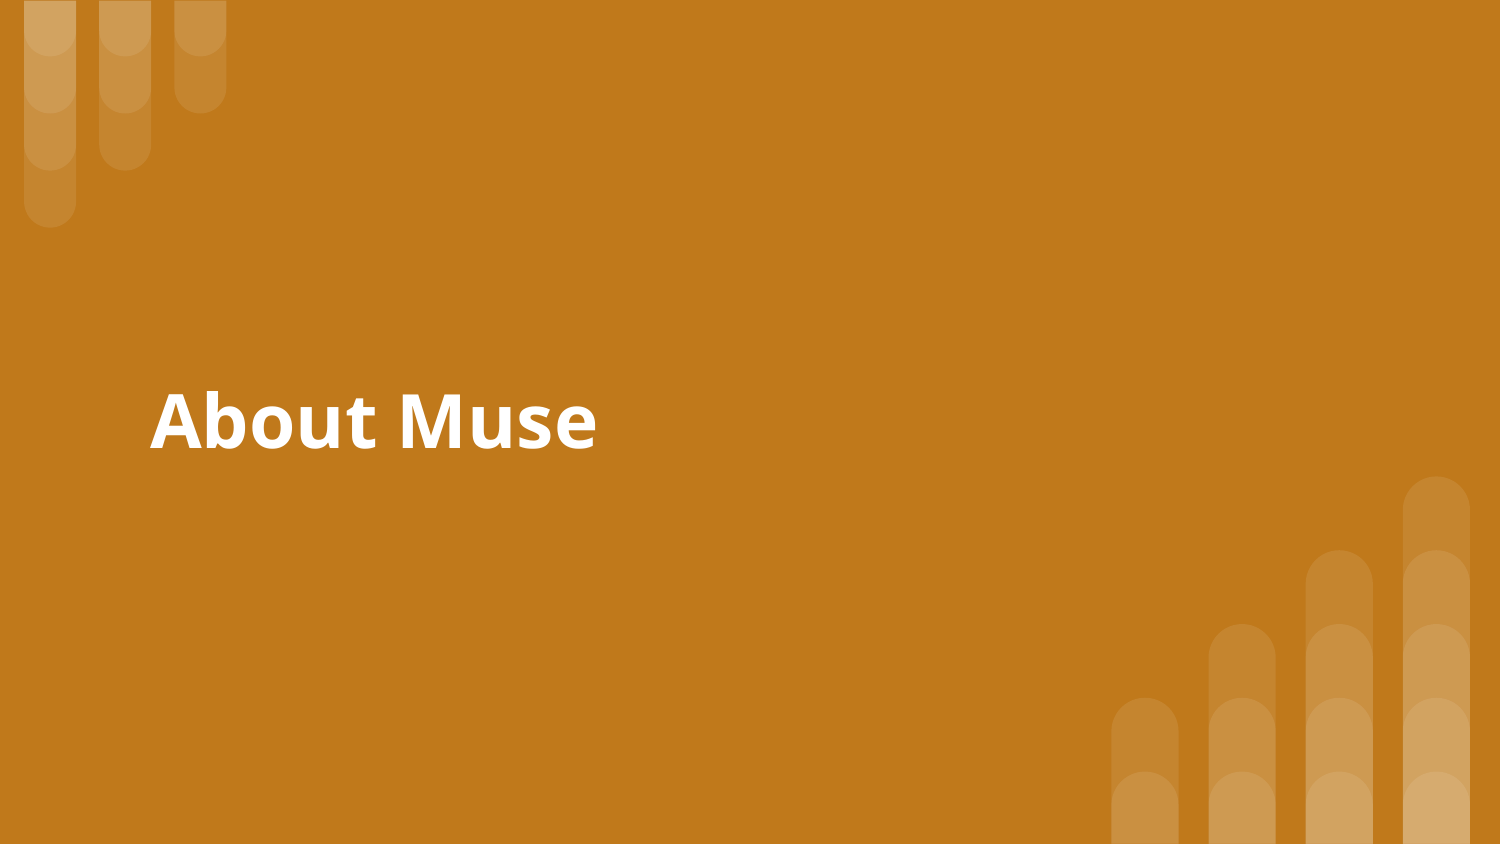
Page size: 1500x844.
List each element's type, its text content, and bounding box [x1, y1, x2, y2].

title About Muse [135, 264, 1097, 572]
